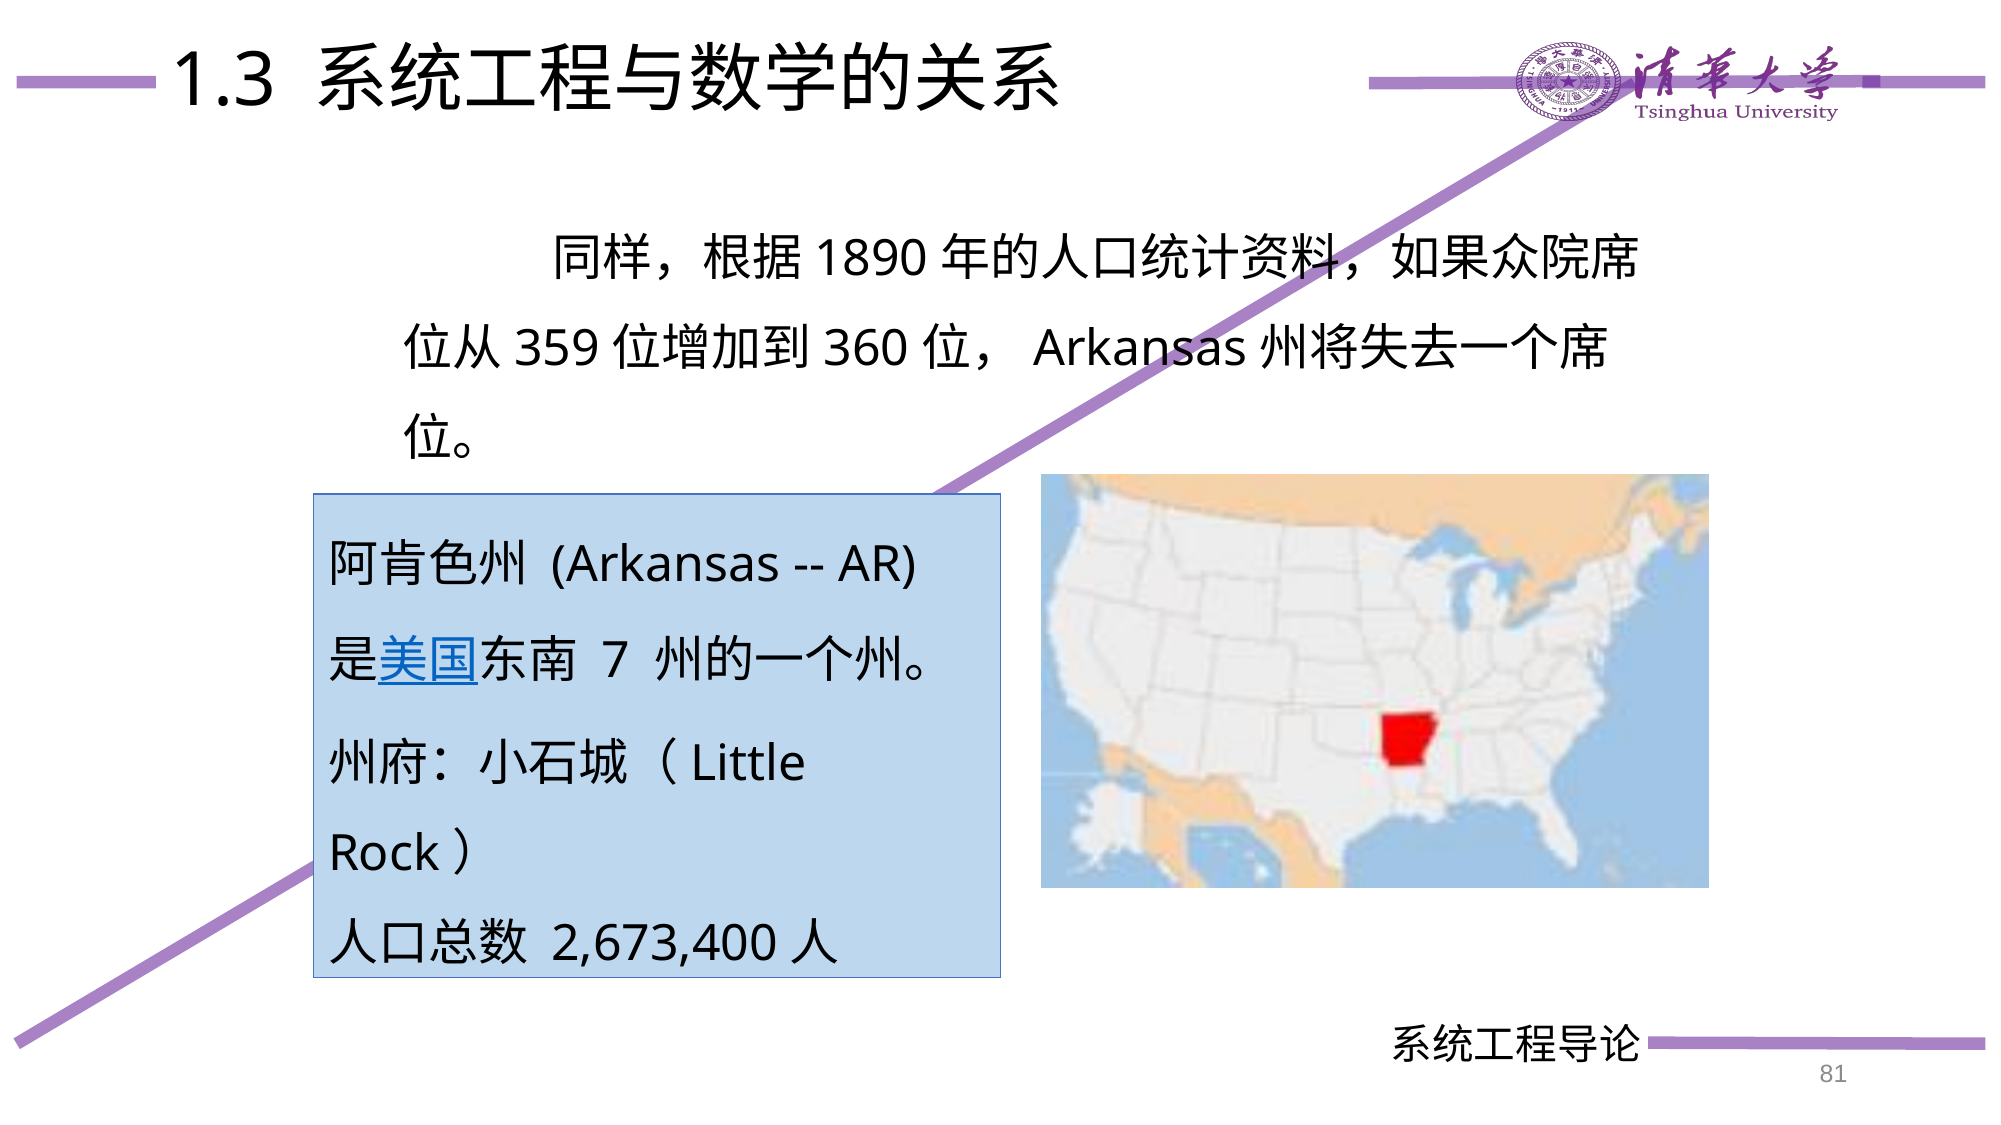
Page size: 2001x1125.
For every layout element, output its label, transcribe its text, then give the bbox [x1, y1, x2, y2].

slide_number 81 [1412, 1042, 1863, 1103]
picture [1041, 474, 1709, 888]
title 1.3 系统工程与数学的关系 [155, 0, 1881, 190]
text_box 同样，根据1890年的人口统计资料，如果众院席位从359位增加到360位，Arkansas州将失去一个席位。 [387, 188, 1663, 473]
text_box 阿肯色州 (Arkansas -- AR) 是美国东南 7 州的一个州。 州府：小石城（Little Rock） 人口总数 2,673,400人 [313, 493, 1001, 978]
